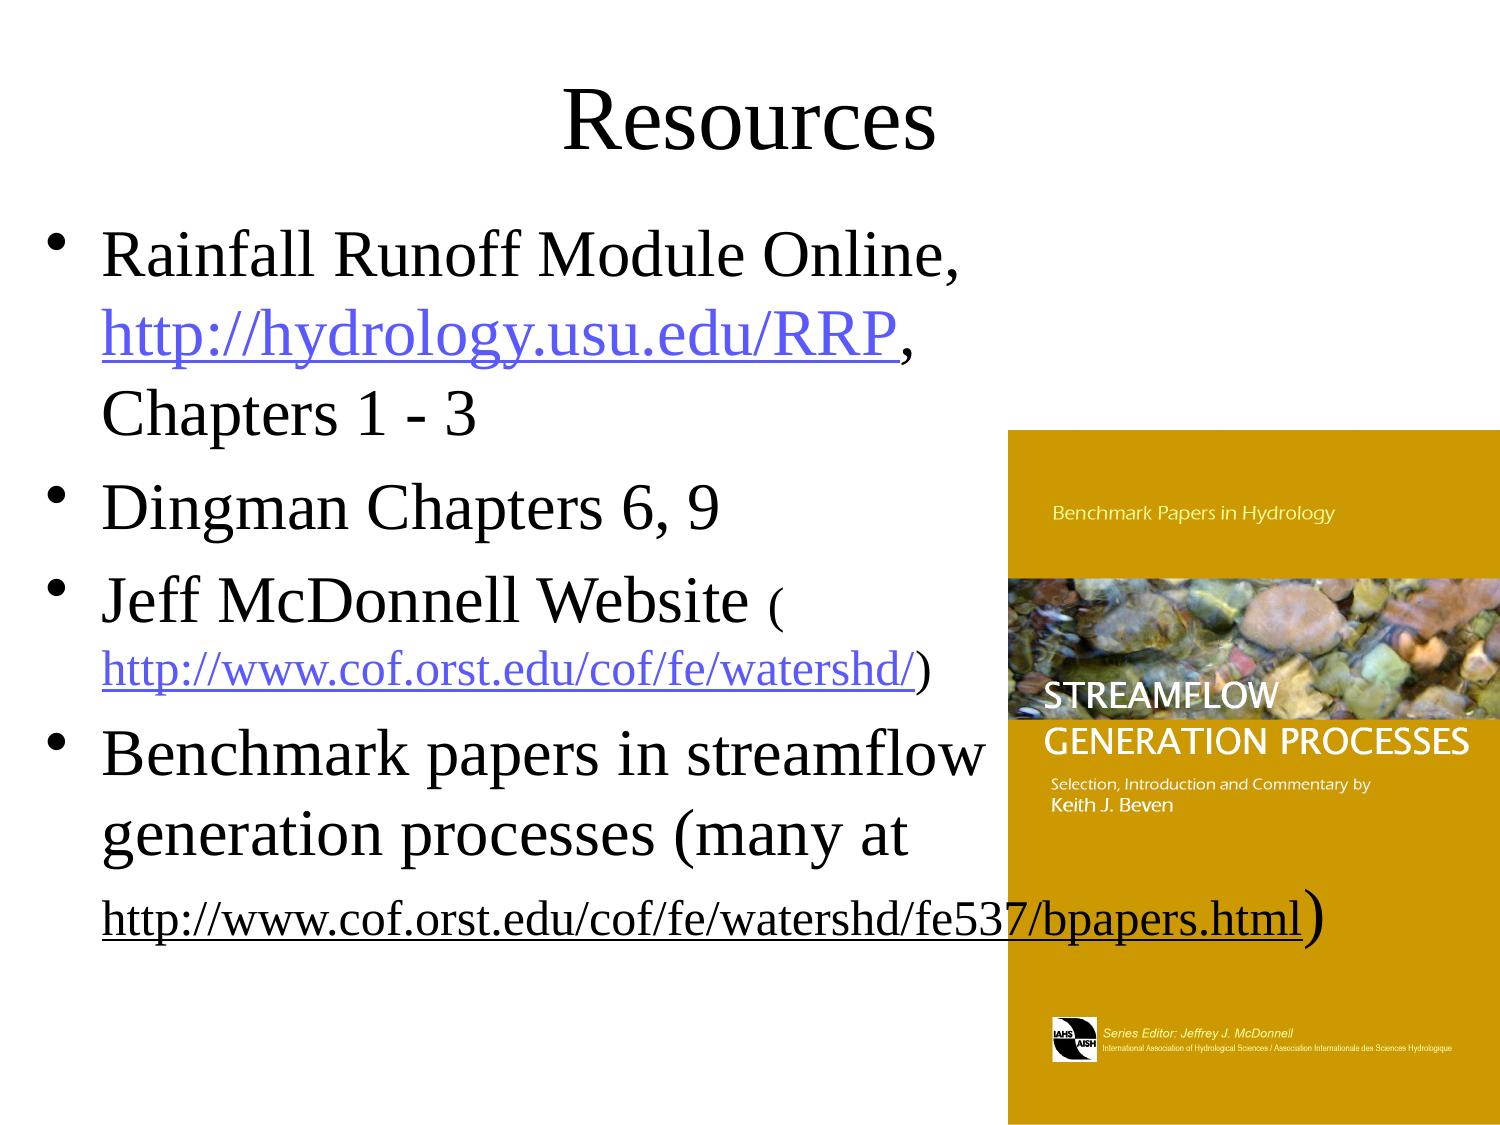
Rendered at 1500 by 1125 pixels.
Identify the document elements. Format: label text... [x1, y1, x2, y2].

title Resources [112, 39, 1388, 186]
list Rainfall Runoff Module Online, http://hydrology.usu.edu/RRP, Chapters 1 - 3 Dingman Chapters 6, 9 Jeff McDonnell Website (http://www.cof.orst.edu/cof/fe/watershd/) Benchmark papers in streamflow generation processes (many at http://www.cof.orst.edu/cof/fe/watershd/fe537/bpapers.html) [30, 201, 1500, 877]
picture [1008, 429, 1500, 1125]
